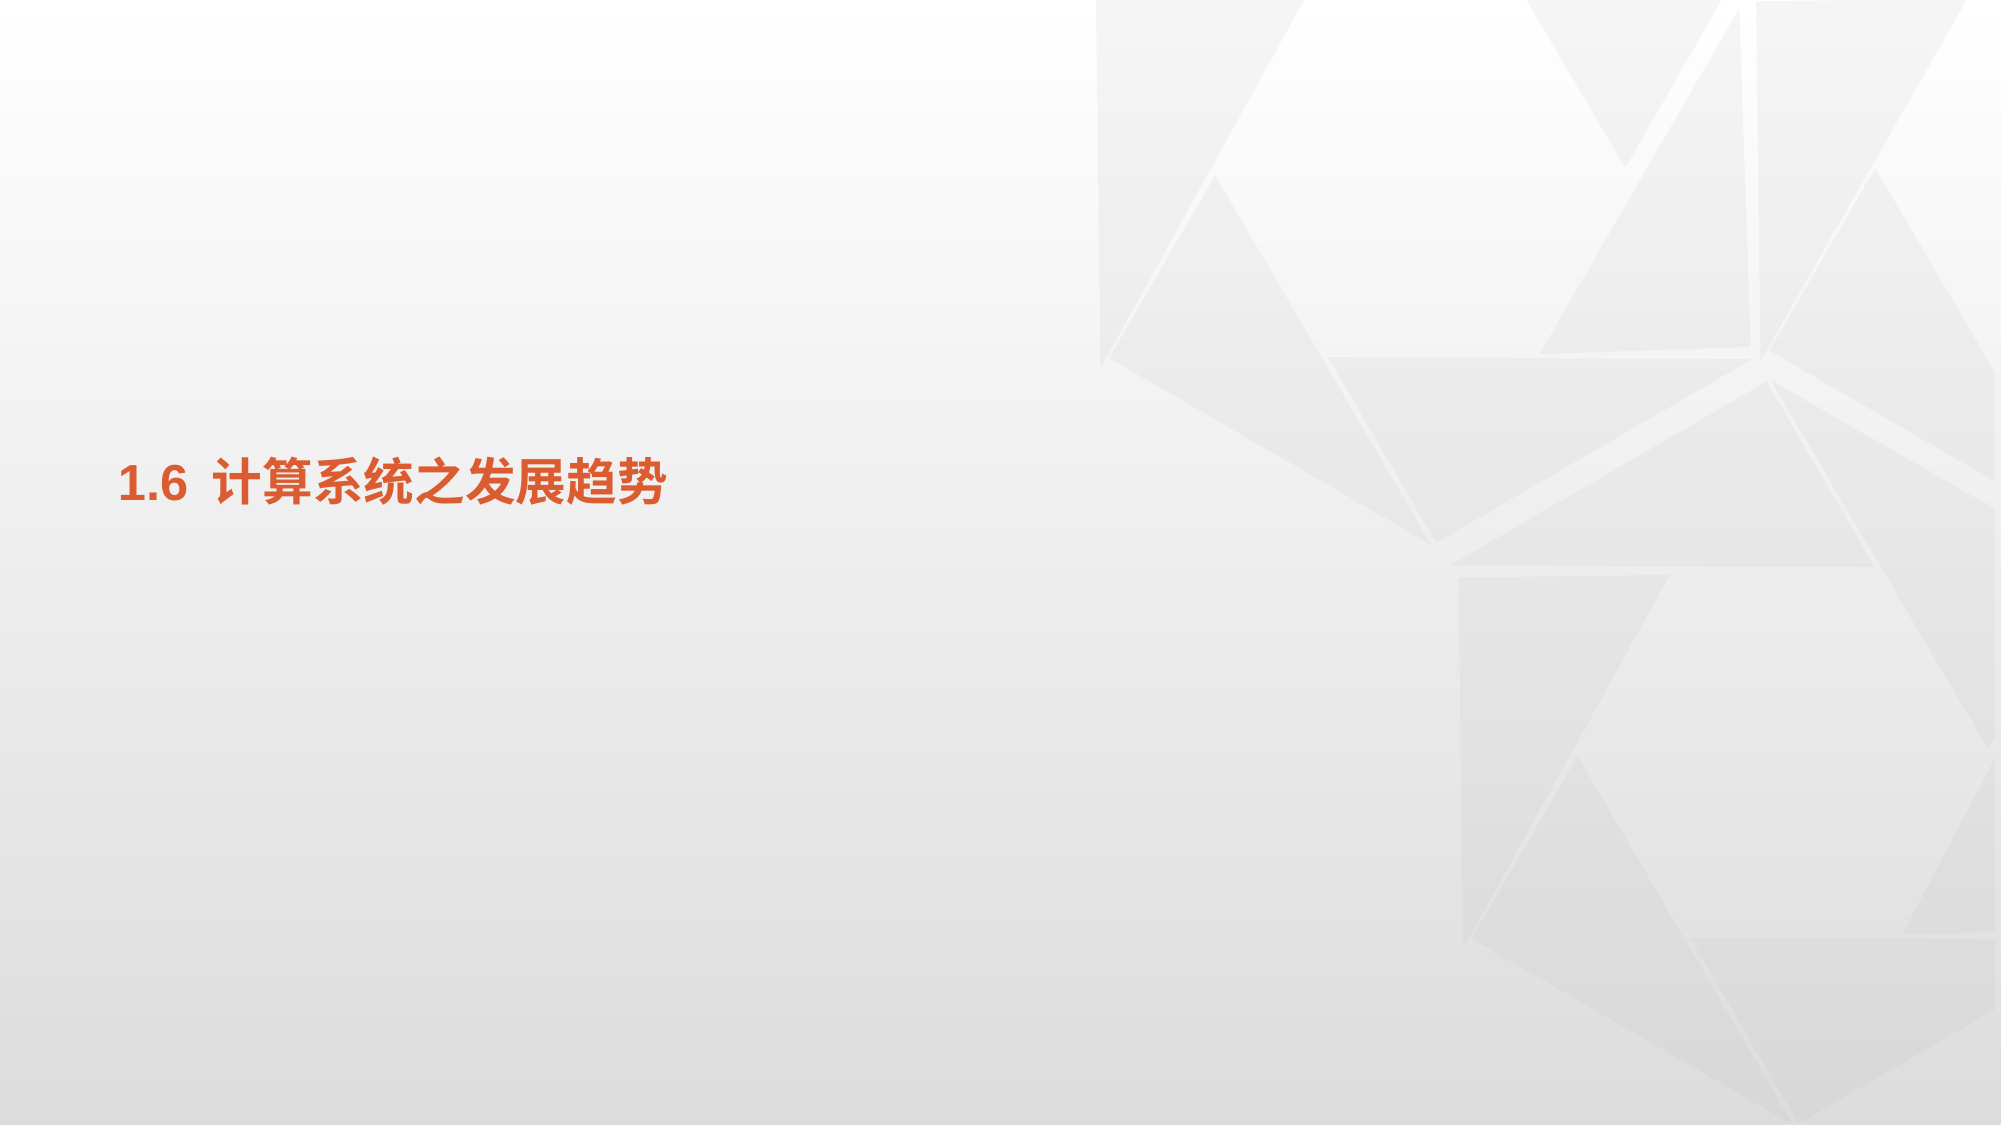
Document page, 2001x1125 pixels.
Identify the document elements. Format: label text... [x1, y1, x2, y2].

title 1.6 计算系统之发展趋势 [102, 449, 1900, 581]
